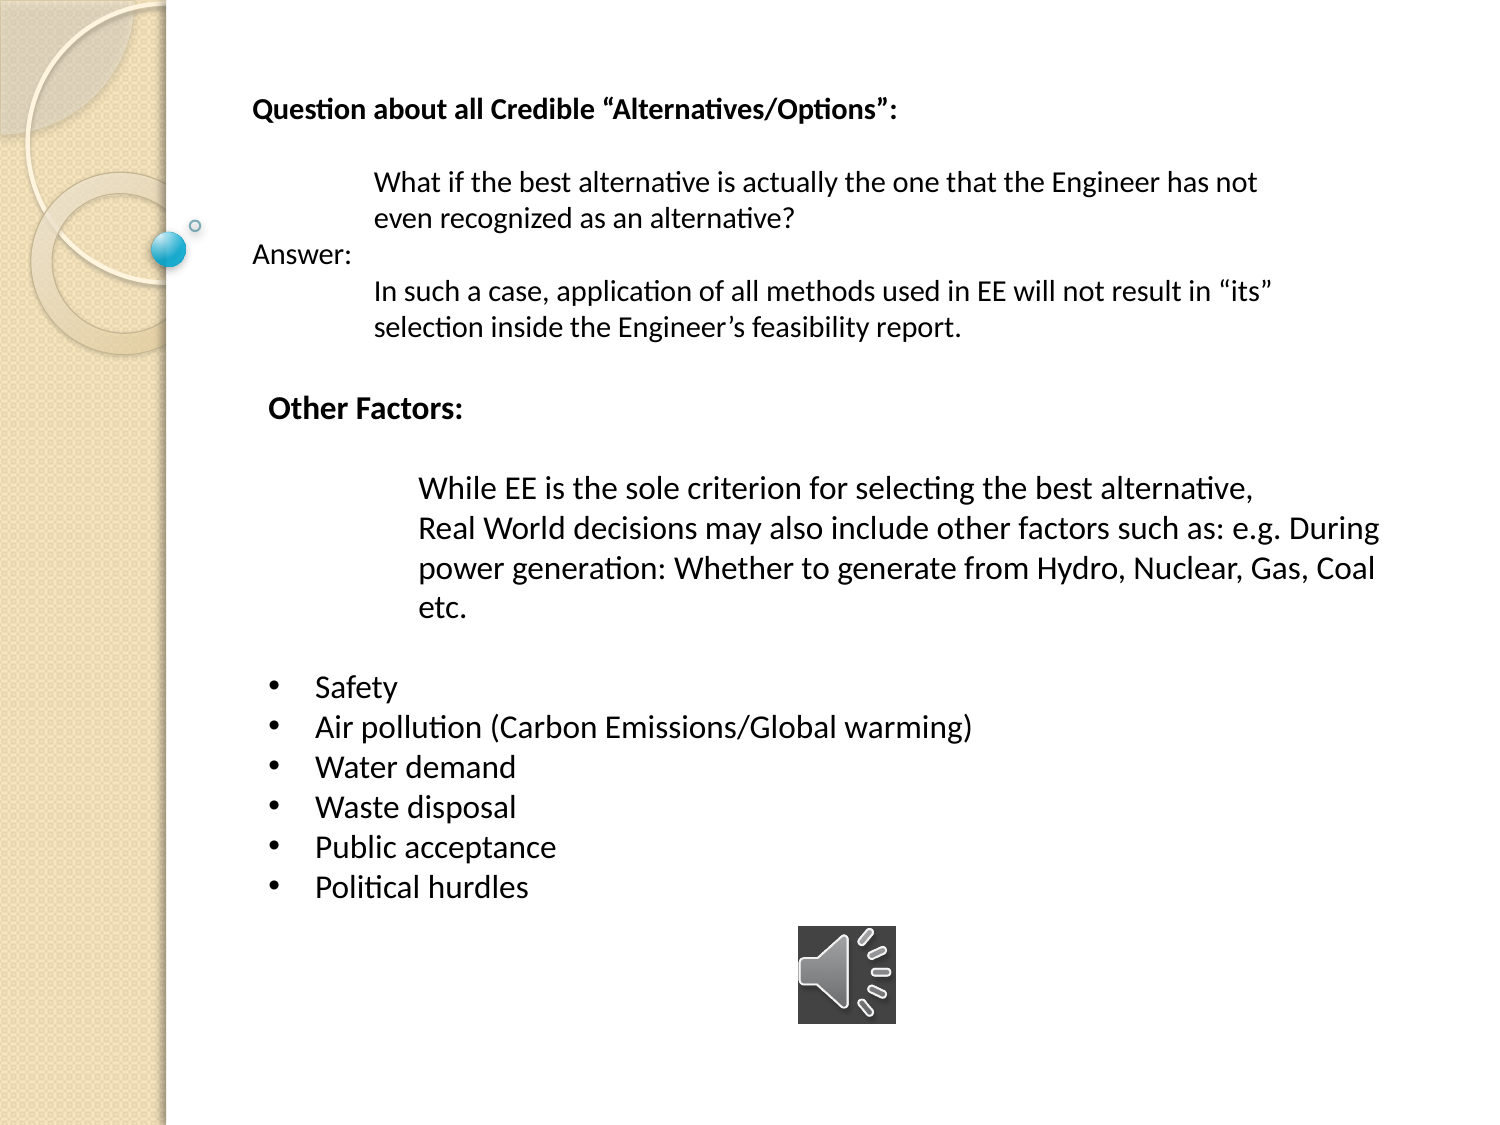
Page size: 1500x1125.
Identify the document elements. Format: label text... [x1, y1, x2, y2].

picture [797, 924, 898, 1026]
title Question about all Credible “Alternatives/Options”: What if the best alternative is actually the one that the Engineer has not even recognized as an alternative? Answer: In such a case, application of all methods used in EE will not result in “its” selection inside the Engineer’s feasibility report. [237, 24, 1425, 388]
text_box Other Factors: While EE is the sole criterion for selecting the best alternative, Real World decisions may also include other factors such as: e.g. During power generation: Whether to generate from Hydro, Nuclear, Gas, Coal etc. Safety Air pollution (Carbon Emissions/Global warming) Water demand Waste disposal Public acceptance Political hurdles [253, 374, 1441, 913]
